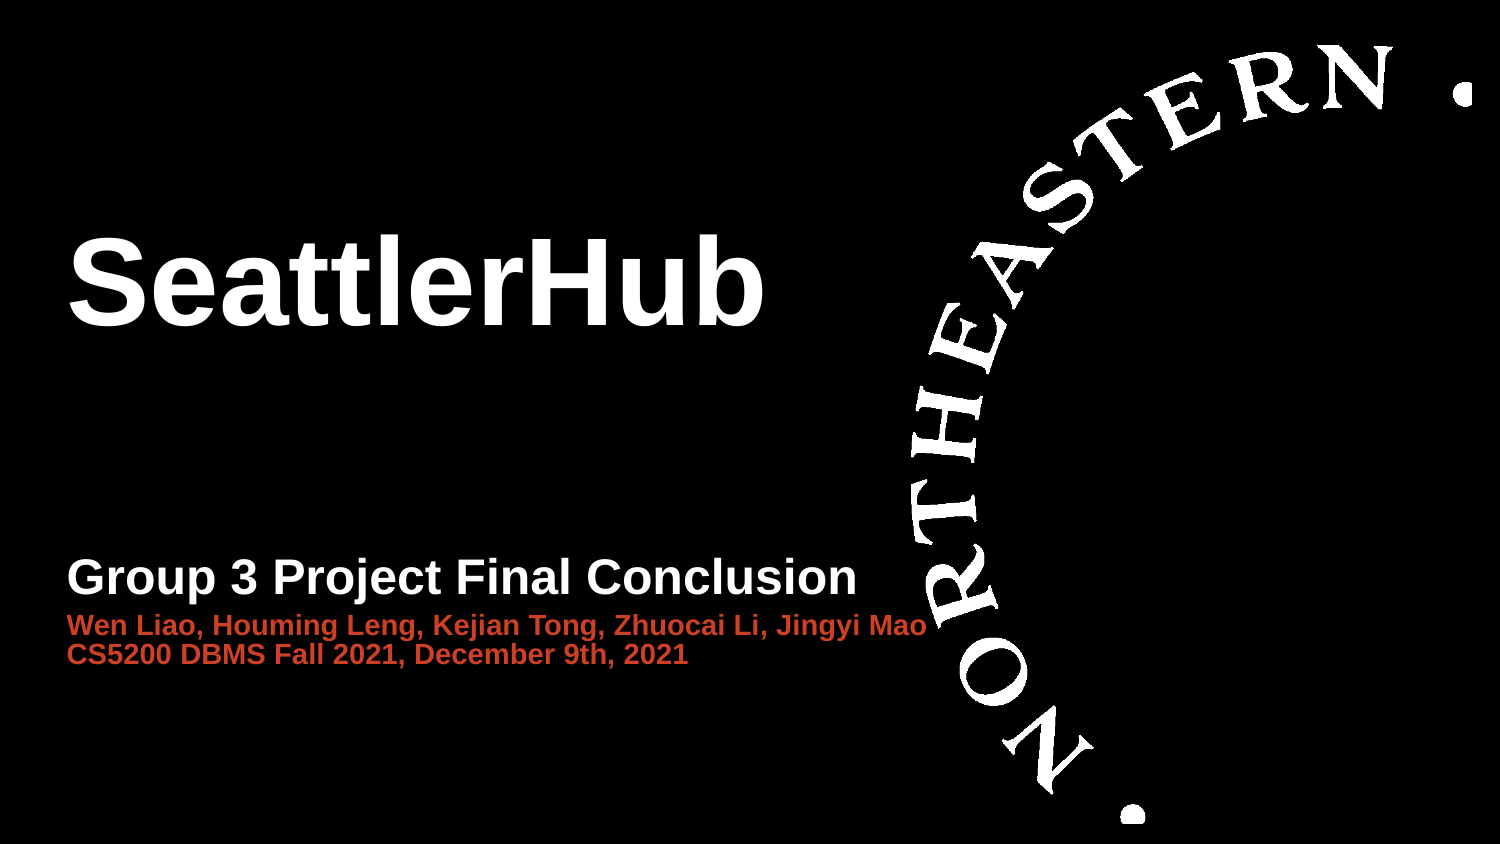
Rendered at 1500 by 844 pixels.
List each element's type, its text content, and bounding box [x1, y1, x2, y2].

picture [910, 45, 1472, 824]
title SeattlerHub Group 3 Project Final Conclusion Wen Liao, Houming Leng, Kejian Tong, Zhuocai Li, Jingyi Mao CS5200 DBMS Fall 2021, December 9th, 2021 [55, 168, 1445, 676]
